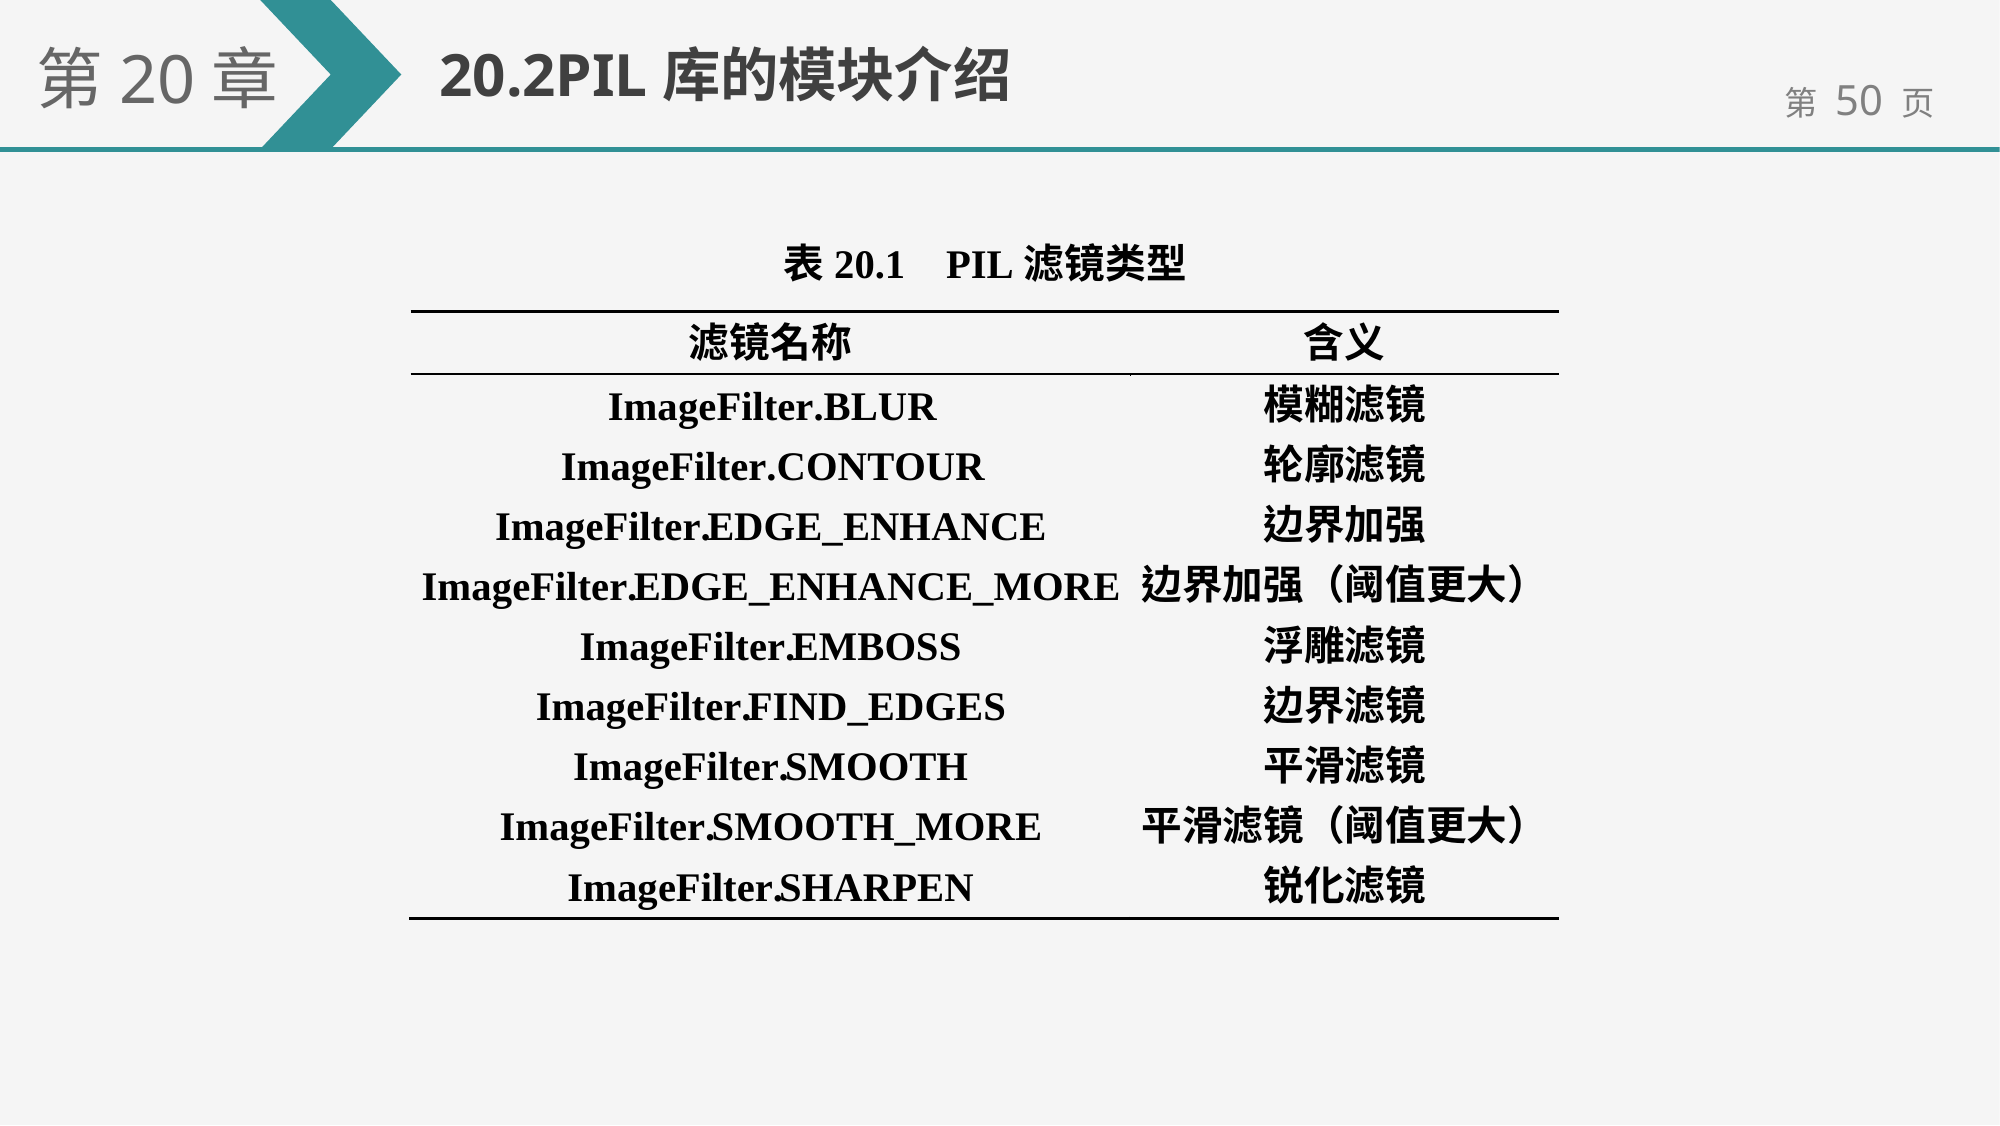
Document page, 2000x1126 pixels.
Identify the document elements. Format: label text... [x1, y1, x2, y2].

text_box 第20章 [21, 29, 294, 125]
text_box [59, 218, 1907, 951]
text_box [258, 0, 403, 148]
text_box 20.2PIL库的模块介绍 [424, 31, 1366, 116]
